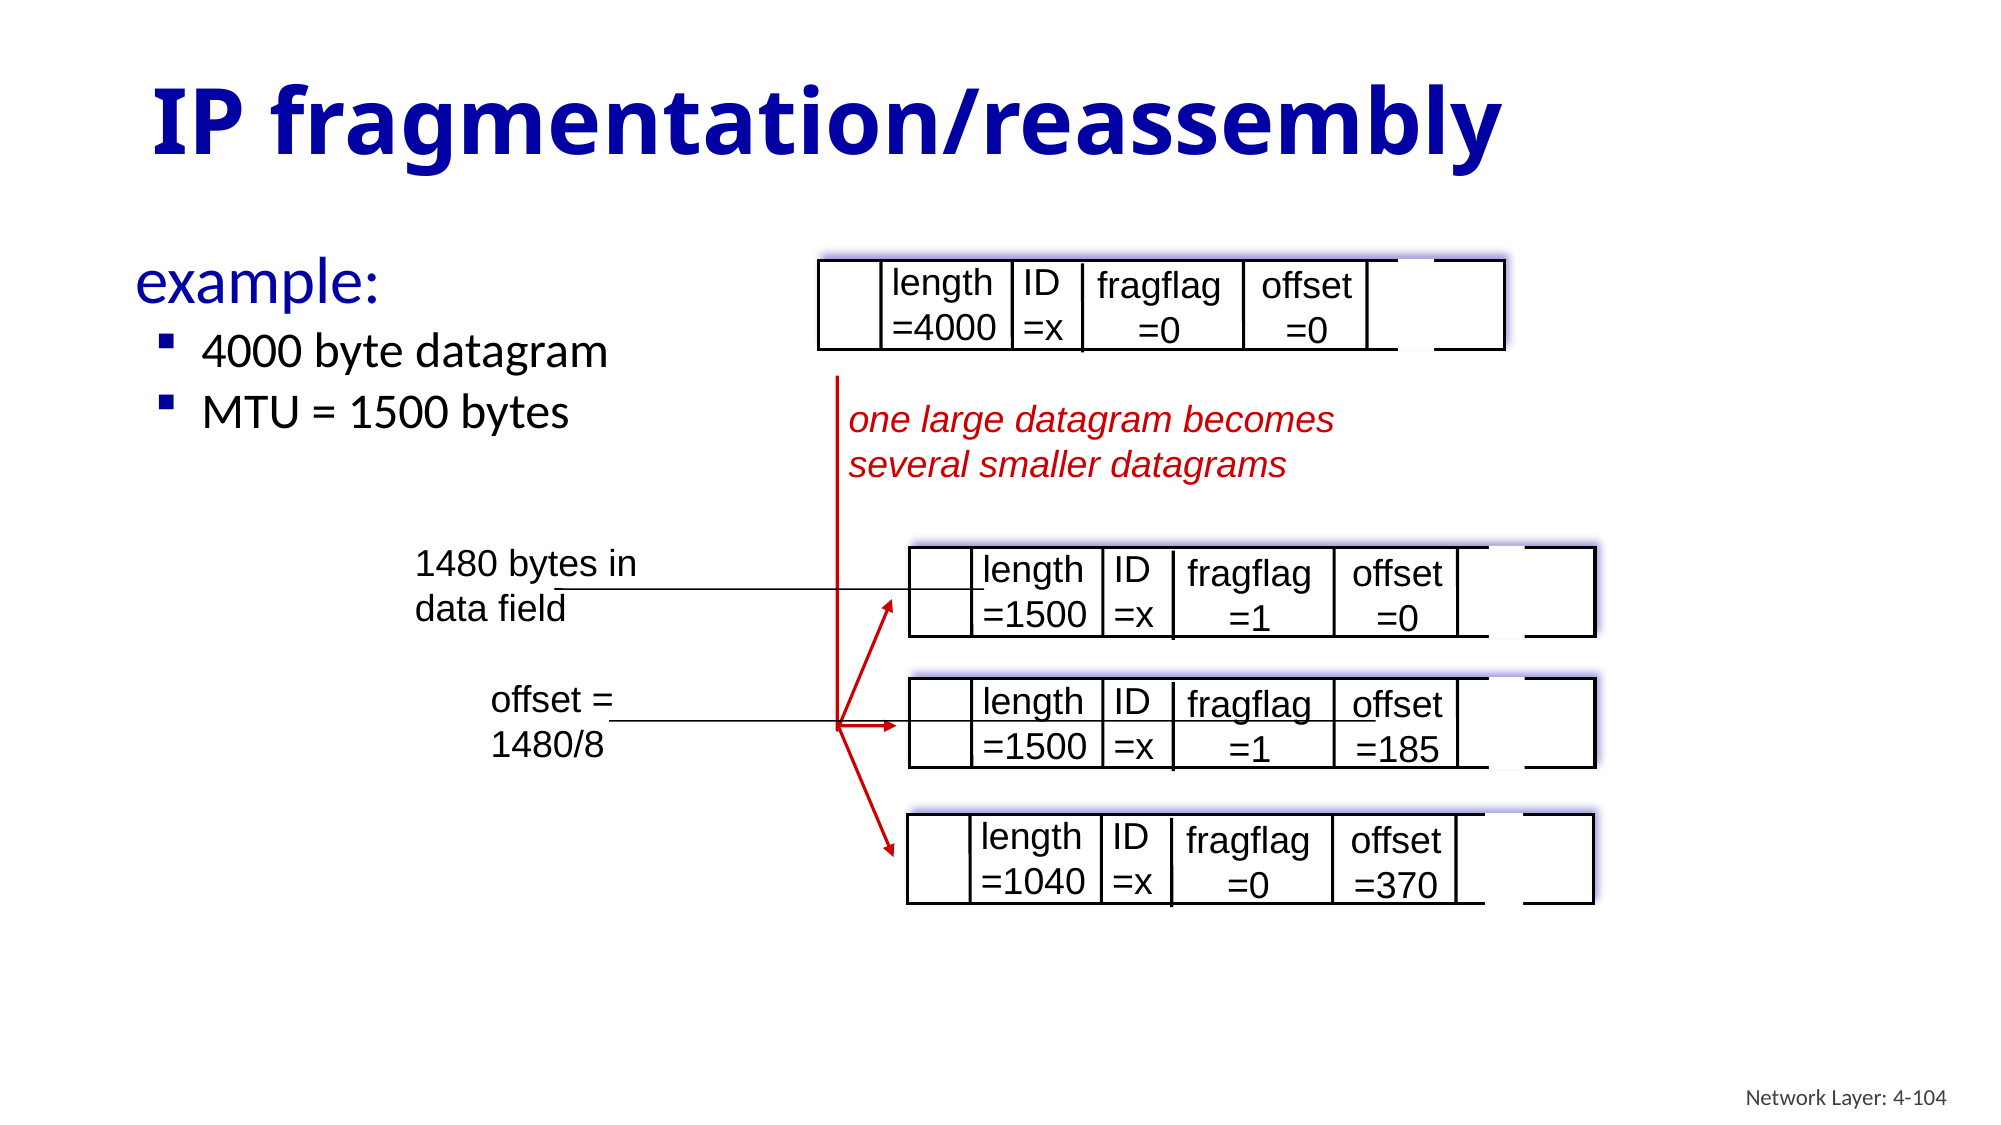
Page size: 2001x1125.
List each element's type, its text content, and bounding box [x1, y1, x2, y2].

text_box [818, 250, 1505, 359]
text_box 1480 bytes in data field [400, 531, 663, 636]
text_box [833, 375, 1596, 923]
text_box example: 4000 byte datagram MTU = 1500 bytes [120, 241, 745, 517]
slide_number Network Layer: 4-104 [1512, 1066, 1963, 1125]
title IP fragmentation/reassembly [137, 51, 1863, 198]
text_box offset = 1480/8 [475, 667, 631, 773]
